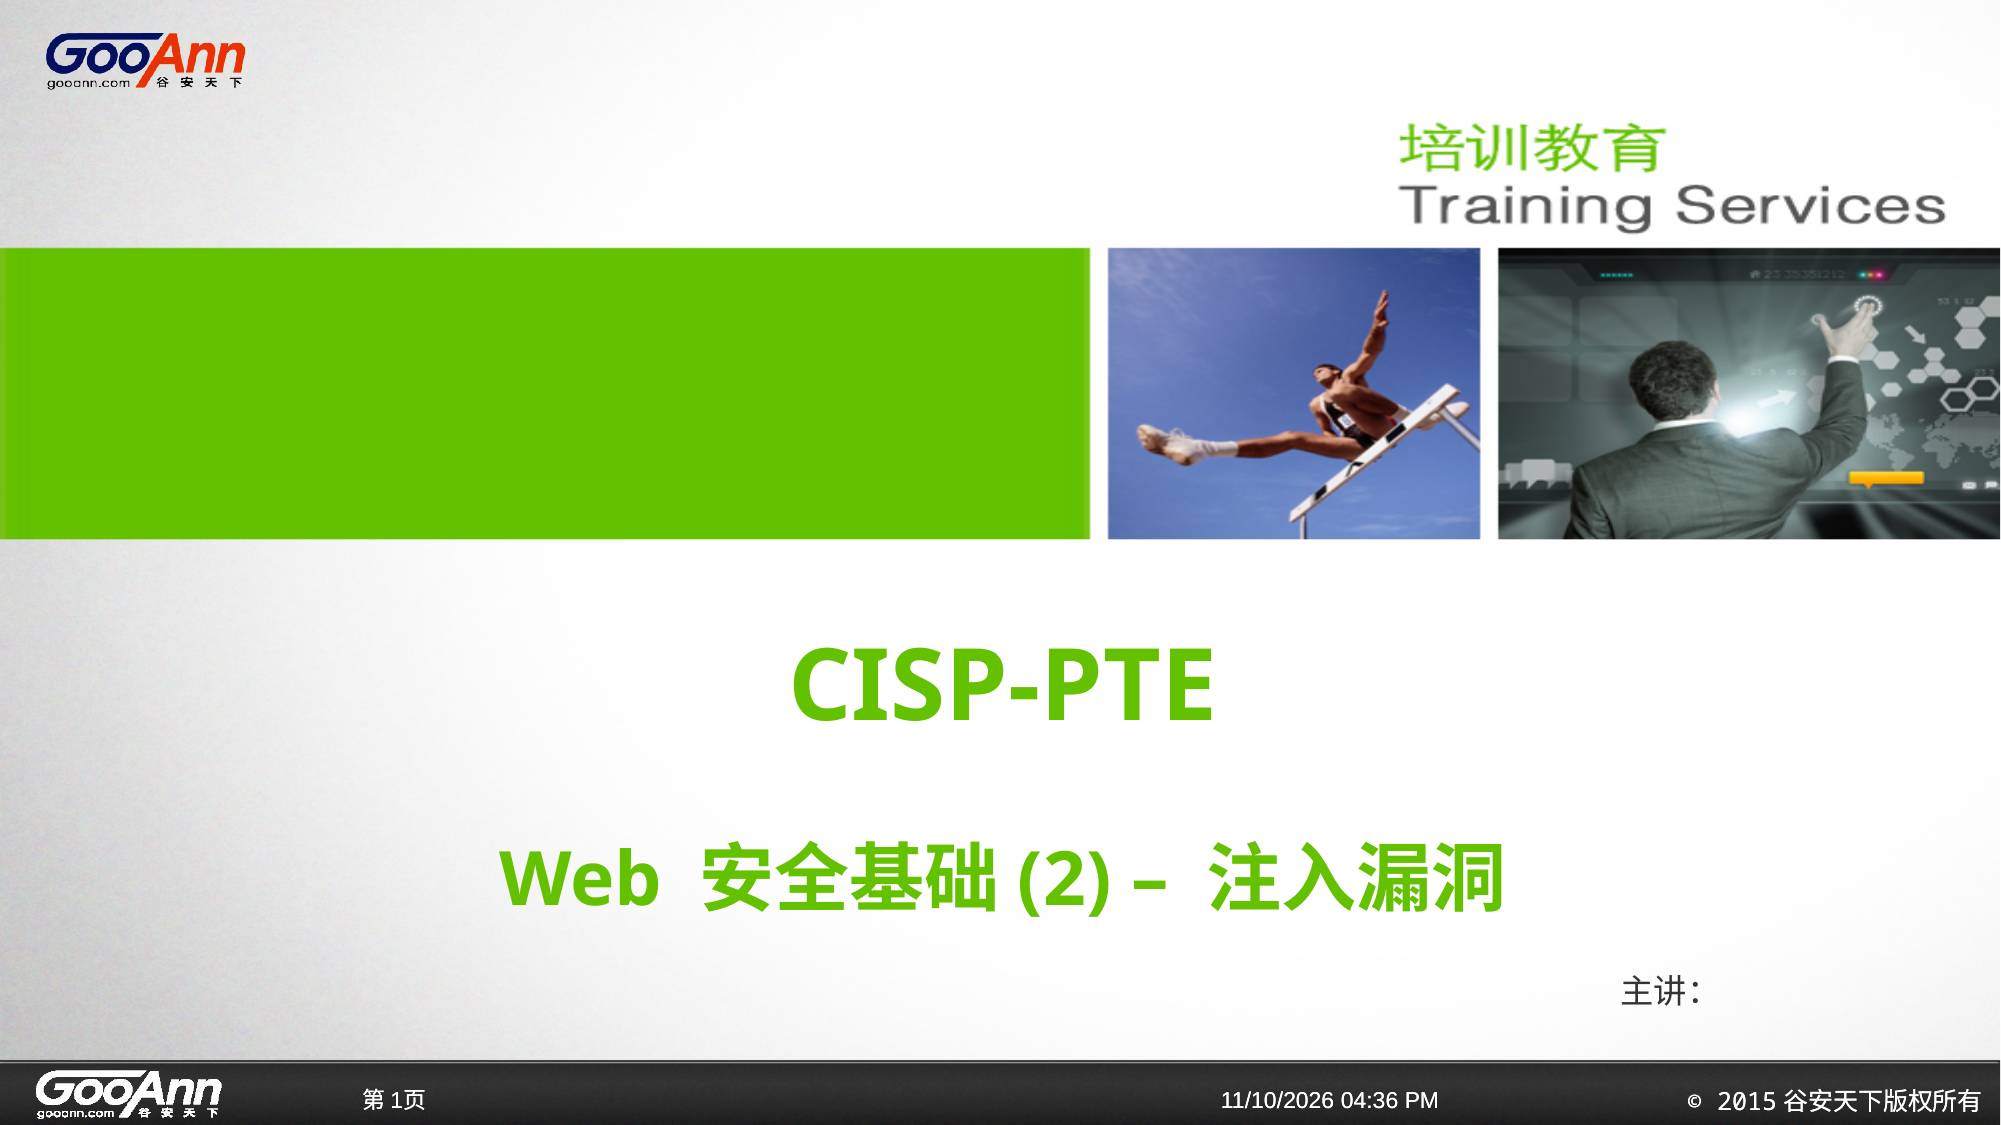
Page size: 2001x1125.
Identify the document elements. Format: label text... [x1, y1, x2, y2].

title CISP-PTE Web 安全基础(2) – 注入漏洞 [444, 611, 1561, 929]
picture [0, 0, 2001, 1125]
text_box 主讲： [1342, 964, 1721, 1012]
